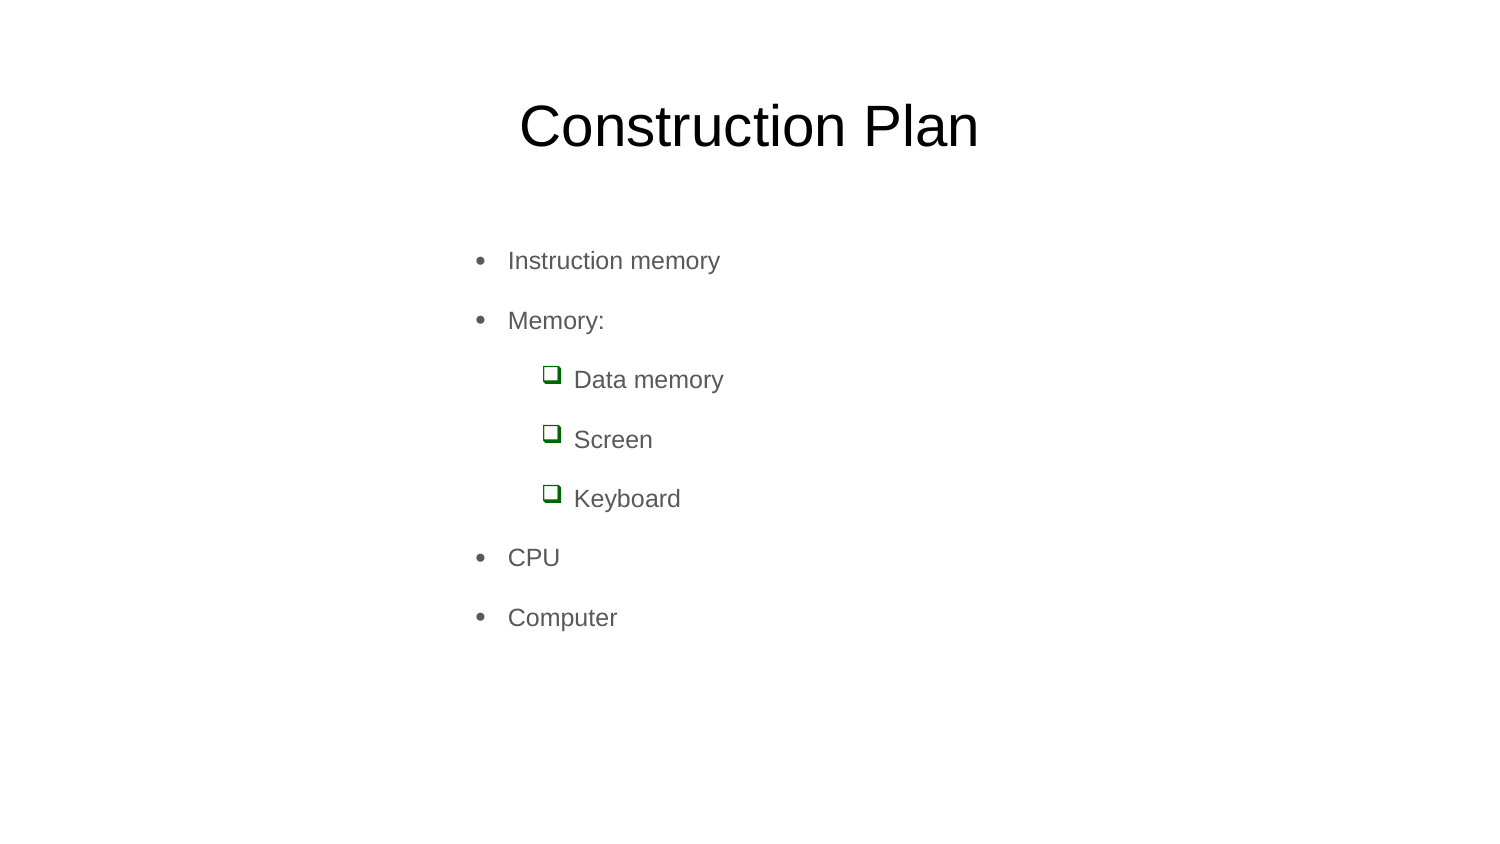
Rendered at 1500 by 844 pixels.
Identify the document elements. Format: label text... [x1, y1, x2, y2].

title Construction Plan [51, 72, 1449, 167]
list Instruction memory Memory: Data memory Screen Keyboard CPU Computer [459, 225, 1054, 766]
